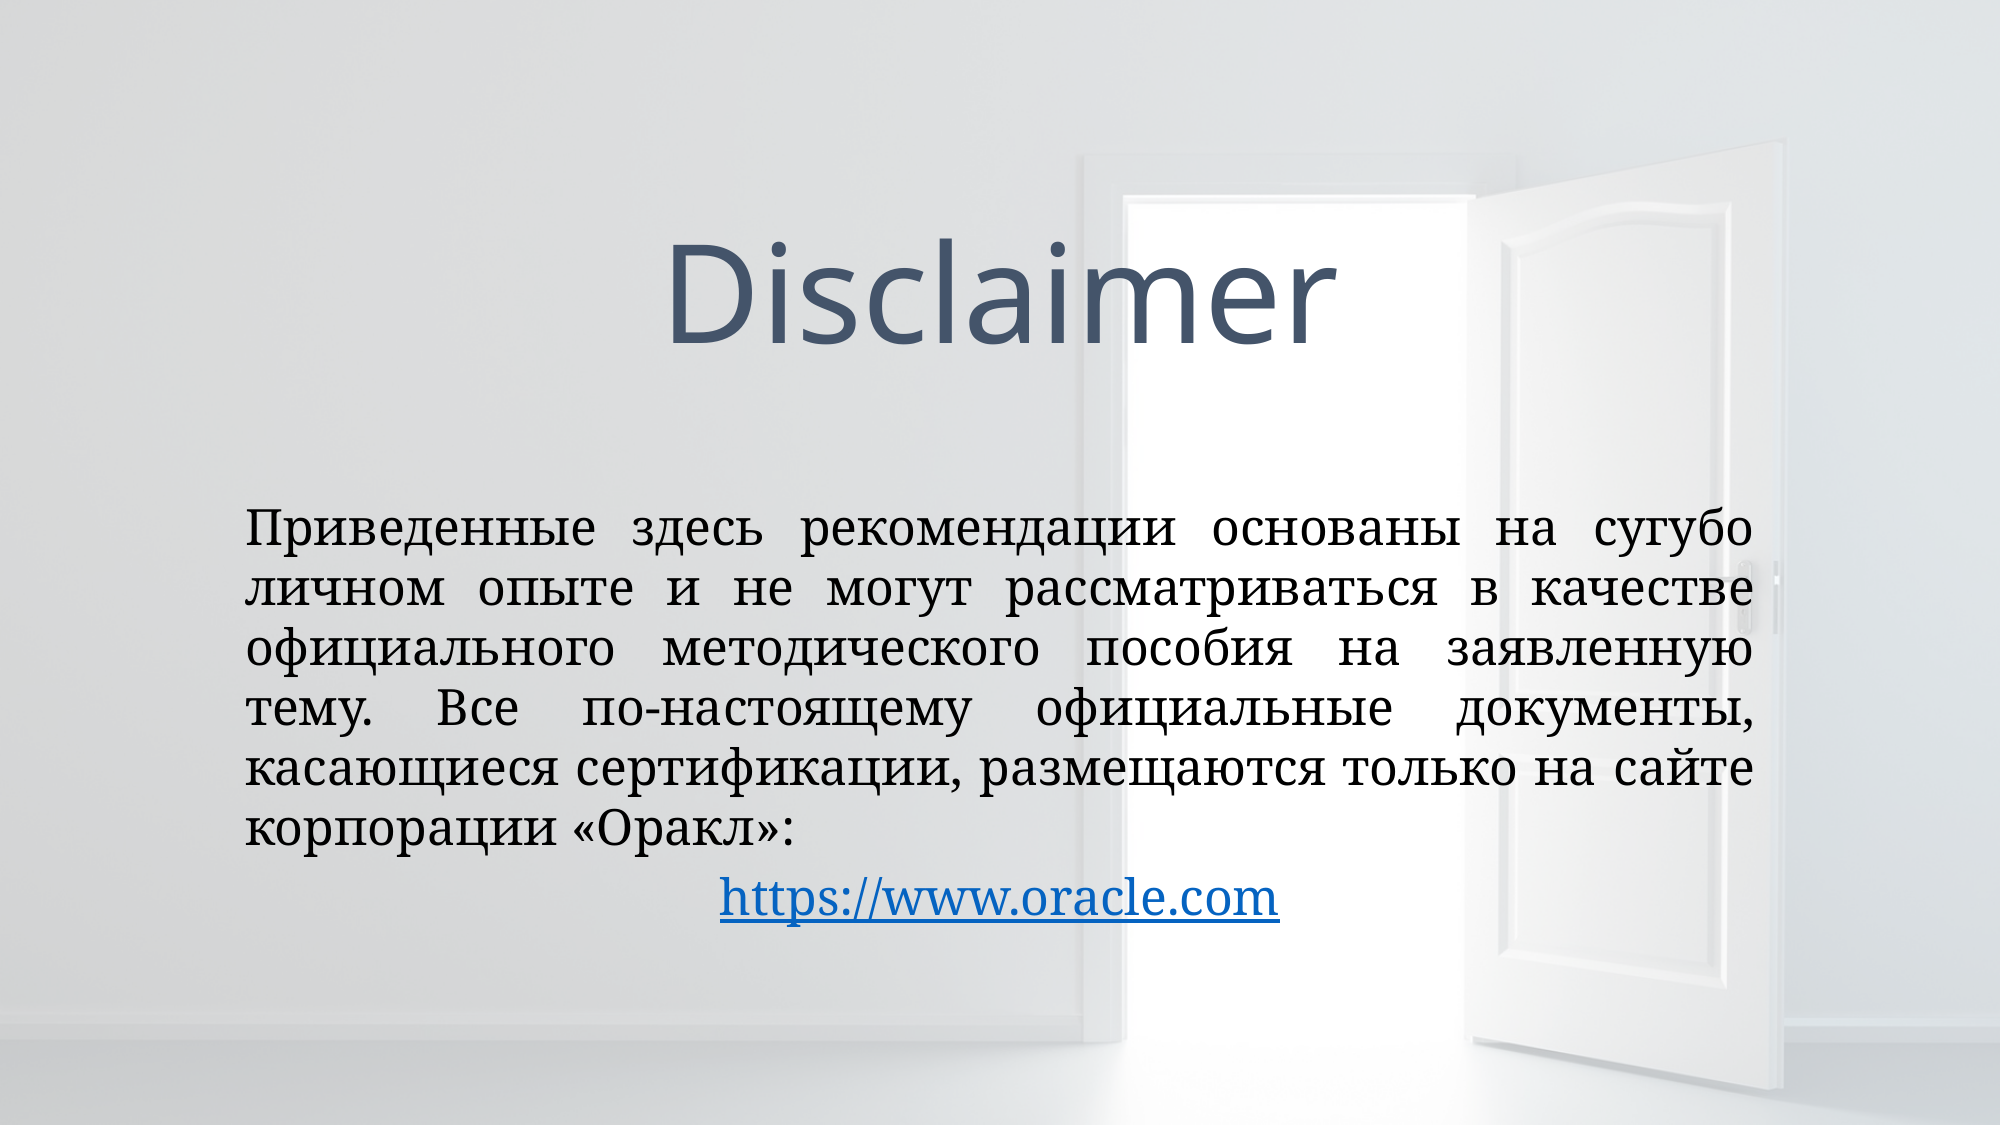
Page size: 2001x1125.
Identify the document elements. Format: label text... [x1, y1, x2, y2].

title Disclaimer [0, 201, 2000, 379]
subtitle Приведенные здесь рекомендации основаны на сугубо личном опыте и не могут рассматриваться в качестве официального методического пособия на заявленную тему. Все по-настоящему официальные документы, касающиеся сертификации, размещаются только на сайте корпорации «Оракл»: https://www.oracle.com [229, 487, 1771, 1025]
